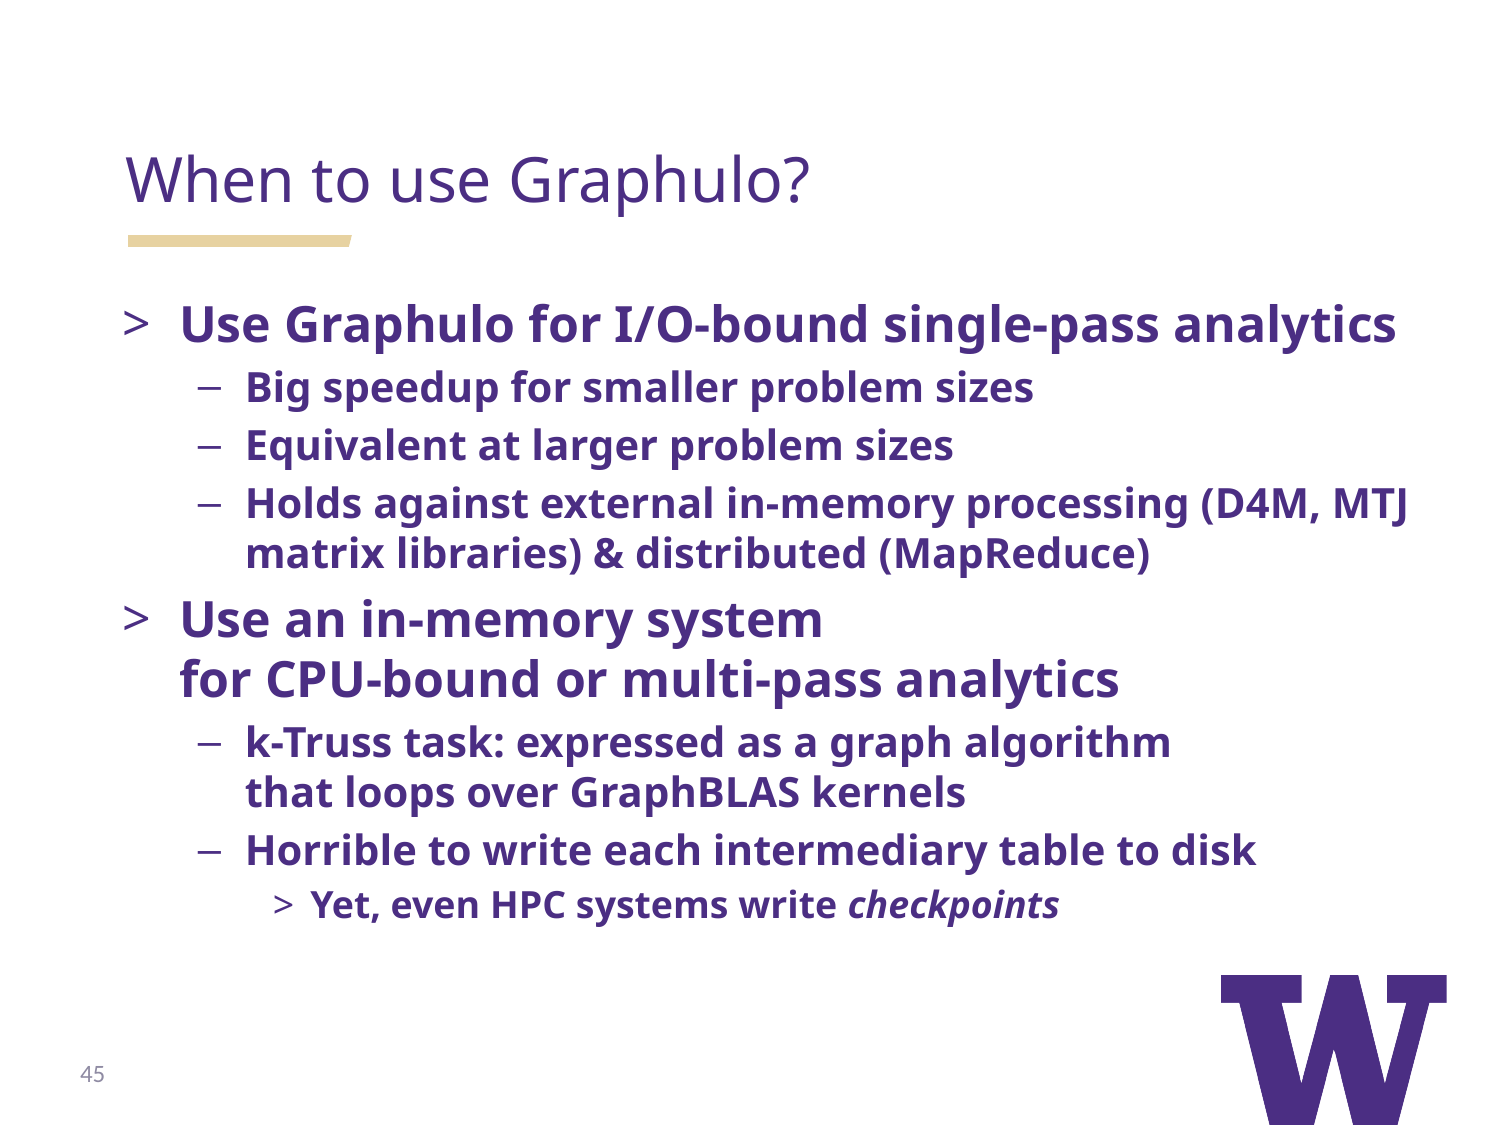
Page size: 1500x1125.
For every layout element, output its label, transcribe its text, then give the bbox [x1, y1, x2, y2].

list When to use Graphulo? [110, 60, 1453, 224]
picture [1221, 975, 1447, 1125]
slide_number 45 [64, 1042, 403, 1103]
picture [128, 235, 352, 247]
list Use Graphulo for I/O-bound single-pass analytics Big speedup for smaller problem sizes Equivalent at larger problem sizes Holds against external in-memory processing (D4M, MTJ matrix libraries) & distributed (MapReduce) Use an in-memory system for CPU-bound or multi-pass analytics k-Truss task: expressed as a graph algorithm that loops over GraphBLAS kernels Horrible to write each intermediary table to disk Yet, even HPC systems write checkpoints [108, 284, 1453, 958]
